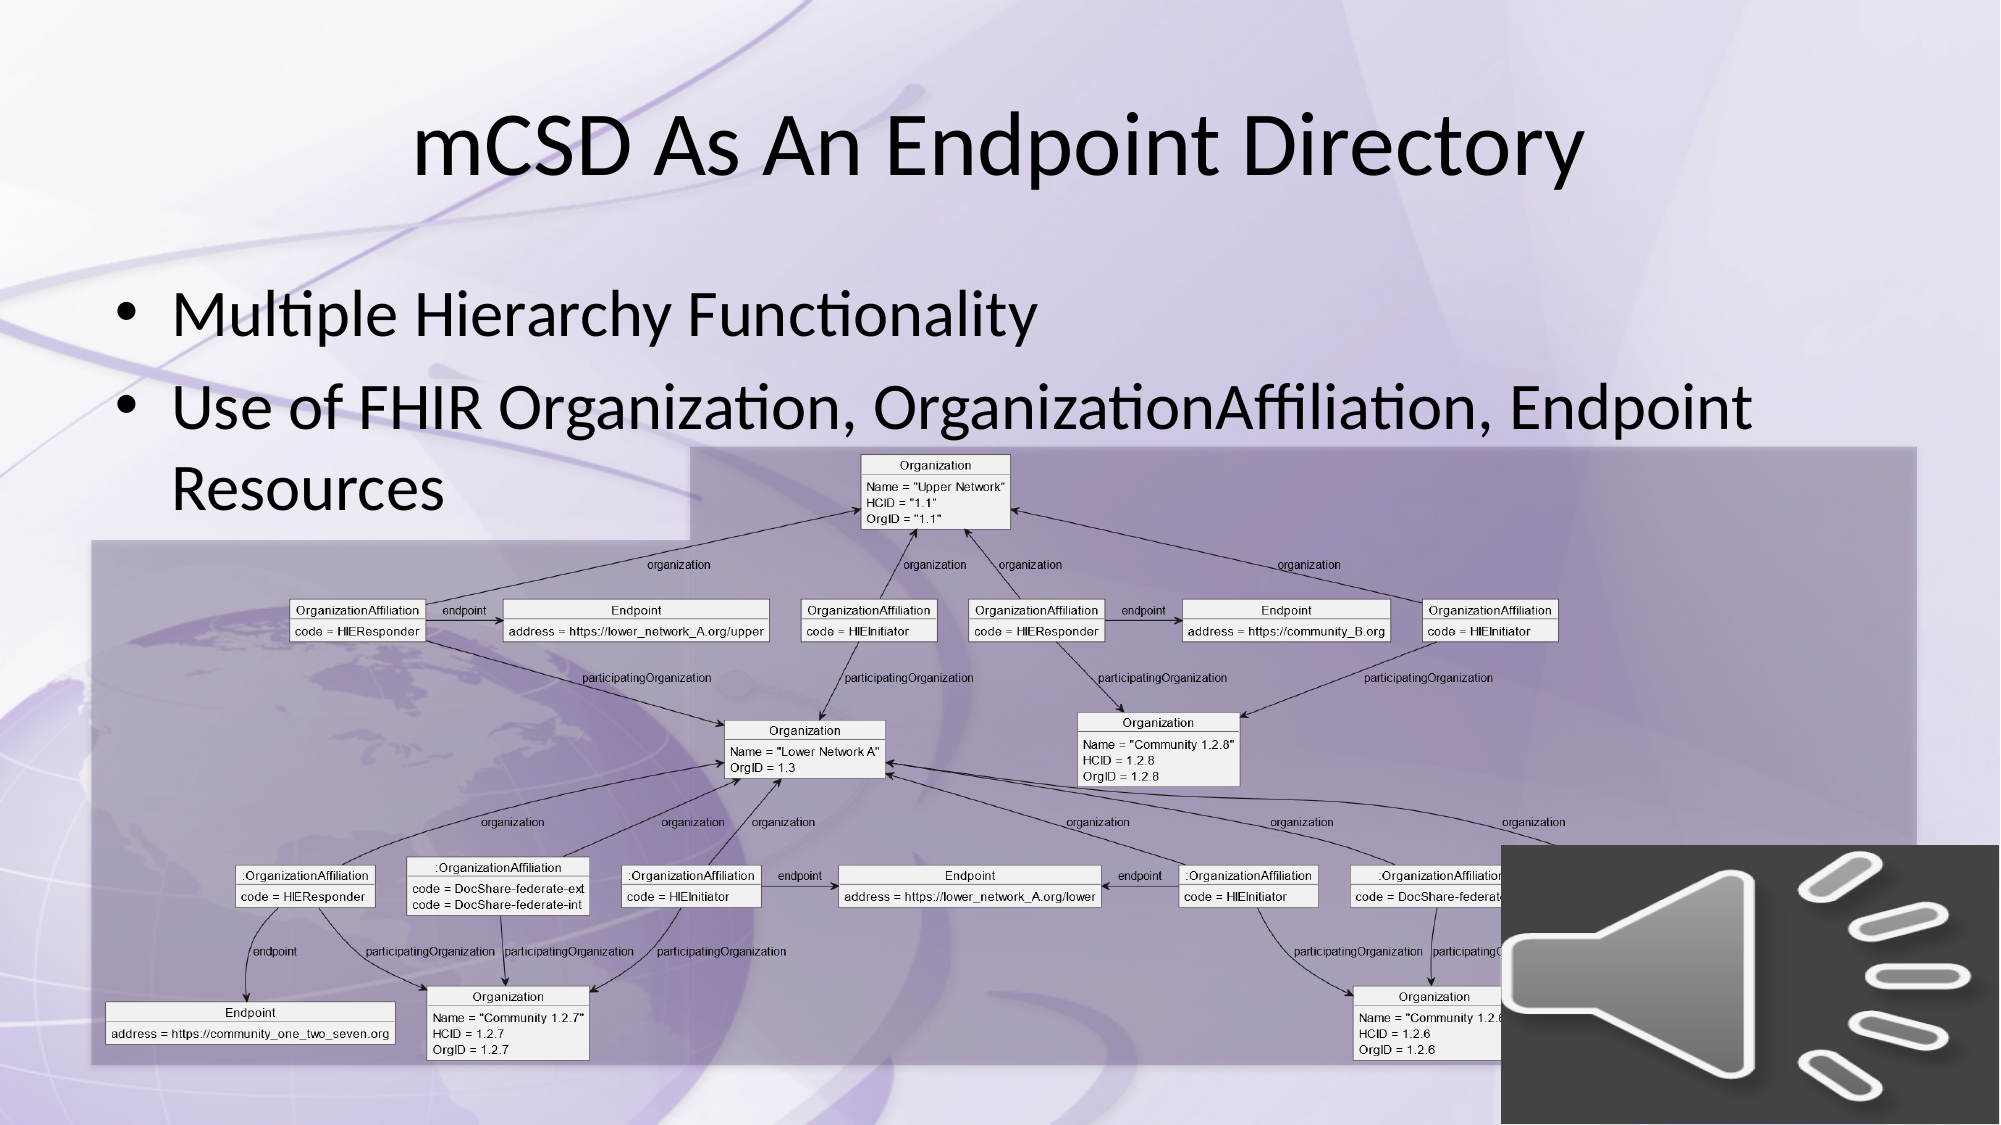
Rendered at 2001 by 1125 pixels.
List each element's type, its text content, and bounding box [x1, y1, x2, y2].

title mCSD As An Endpoint Directory [99, 45, 1900, 233]
picture [0, 0, 2000, 1125]
text_box [689, 446, 1918, 842]
list Multiple Hierarchy Functionality Use of FHIR Organization, OrganizationAffiliation, Endpoint Resources [99, 262, 1900, 448]
